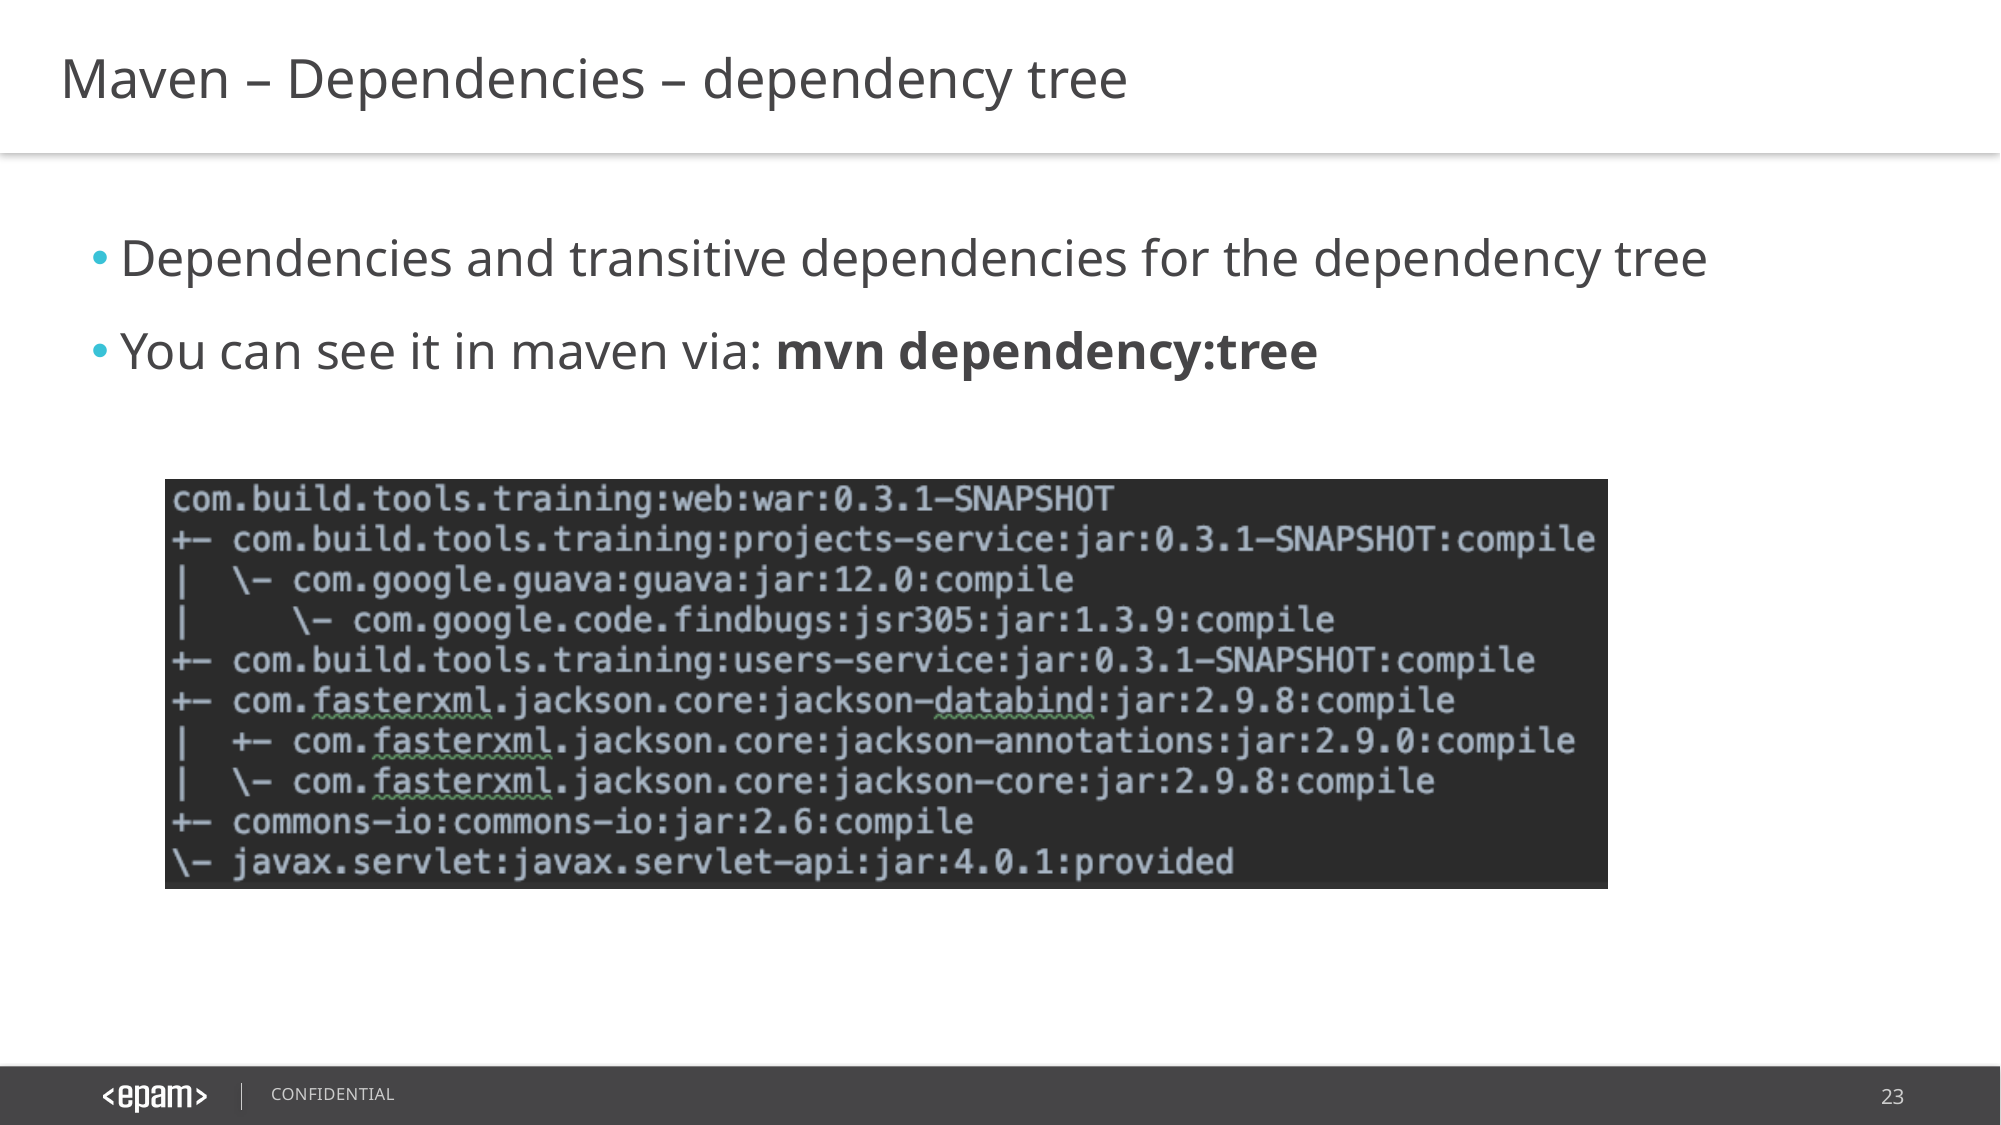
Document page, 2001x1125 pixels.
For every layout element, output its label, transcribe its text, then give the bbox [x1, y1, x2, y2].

list Dependencies and transitive dependencies for the dependency tree You can see it in maven via: mvn dependency:tree [76, 207, 1962, 382]
list Maven – Dependencies – dependency tree [0, 0, 2000, 153]
picture [165, 479, 1608, 889]
picture [102, 1085, 207, 1113]
